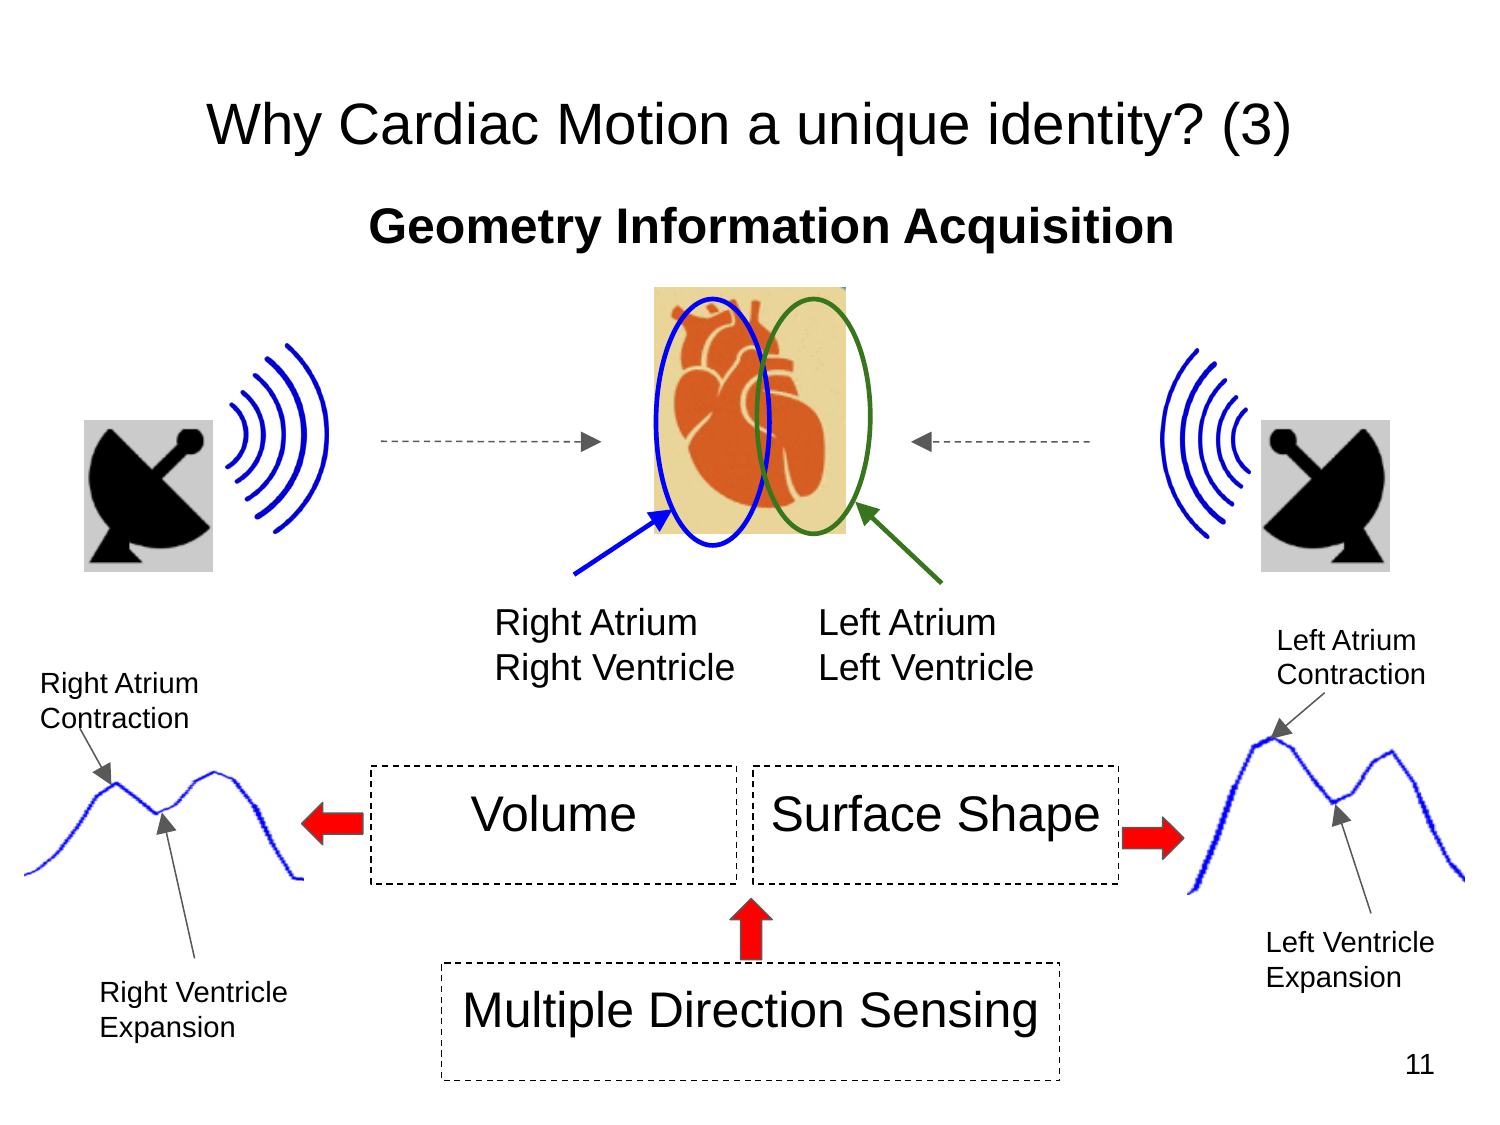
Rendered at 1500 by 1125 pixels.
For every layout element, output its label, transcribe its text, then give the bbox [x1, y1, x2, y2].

text_box [699, 542, 726, 546]
text_box [730, 898, 773, 960]
picture [654, 286, 846, 534]
text_box Right Atrium Right Ventricle [479, 583, 757, 649]
picture [224, 343, 329, 535]
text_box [1270, 692, 1325, 740]
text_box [161, 812, 195, 959]
text_box Multiple Direction Sensing [441, 962, 1060, 1081]
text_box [79, 728, 112, 786]
text_box [557, 612, 974, 699]
picture [84, 419, 213, 572]
text_box [1122, 817, 1181, 860]
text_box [573, 509, 673, 575]
text_box [309, 802, 363, 845]
picture [24, 769, 305, 881]
text_box Geometry Information Acquisition [353, 178, 1214, 275]
slide_number 11 [1389, 1019, 1480, 1106]
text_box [855, 501, 942, 584]
text_box Right Ventricle Expansion [84, 958, 305, 1001]
text_box Right Atrium Contraction [24, 649, 246, 692]
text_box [1334, 803, 1372, 914]
picture [1160, 347, 1251, 539]
text_box Surface Shape [753, 766, 1119, 885]
text_box Left Atrium Contraction [1261, 605, 1465, 649]
list Why Cardiac Motion a unique identity? (3) [51, 71, 1449, 262]
text_box Left Ventricle Expansion [1250, 908, 1472, 951]
text_box Volume [371, 766, 737, 885]
text_box [850, 326, 871, 503]
picture [1186, 730, 1465, 895]
picture [1261, 419, 1391, 572]
text_box Left Atrium Left Ventricle [803, 583, 1081, 649]
